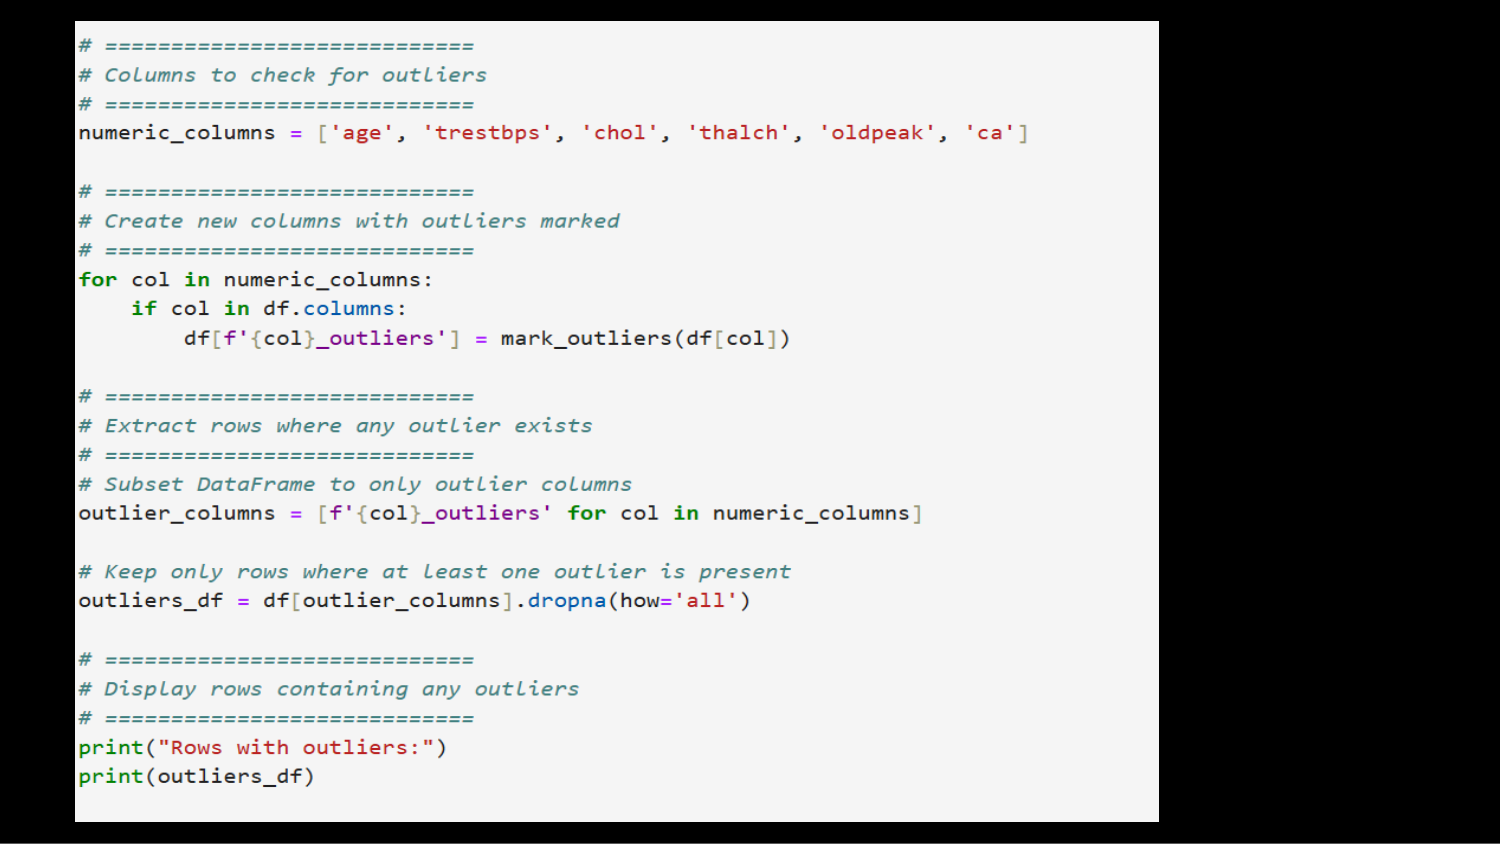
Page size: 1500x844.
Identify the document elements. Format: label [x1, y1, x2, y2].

picture [74, 21, 1159, 823]
